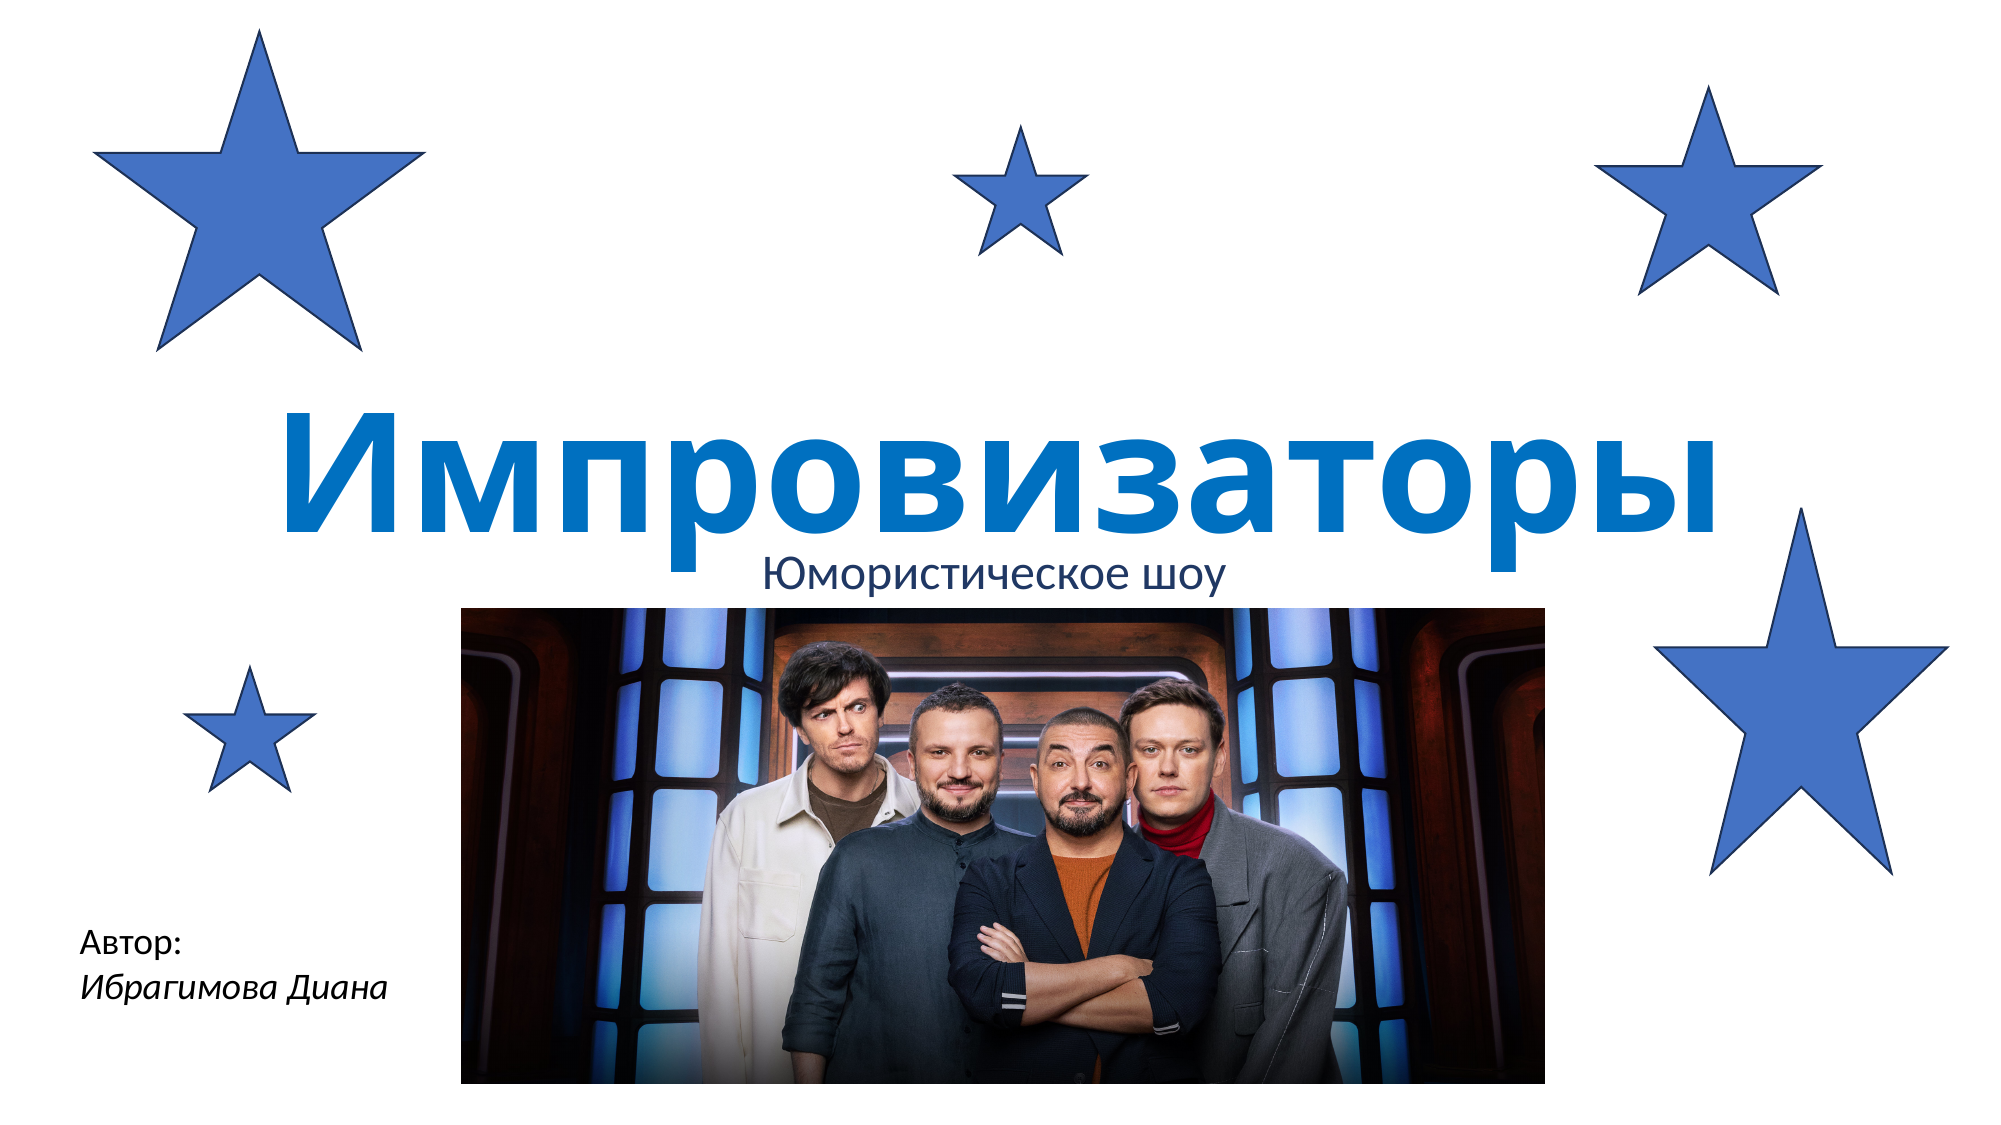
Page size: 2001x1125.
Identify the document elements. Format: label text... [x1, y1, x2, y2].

text_box [92, 28, 427, 353]
picture [461, 608, 1545, 1084]
title Импровизаторы [249, 184, 1750, 538]
subtitle Юмористическое шоу [249, 538, 1750, 827]
text_box [182, 664, 318, 794]
text_box Автор: Ибрагимова Диана [64, 909, 455, 1015]
text_box [951, 123, 1090, 257]
text_box [1652, 507, 1950, 877]
text_box [1593, 84, 1824, 297]
